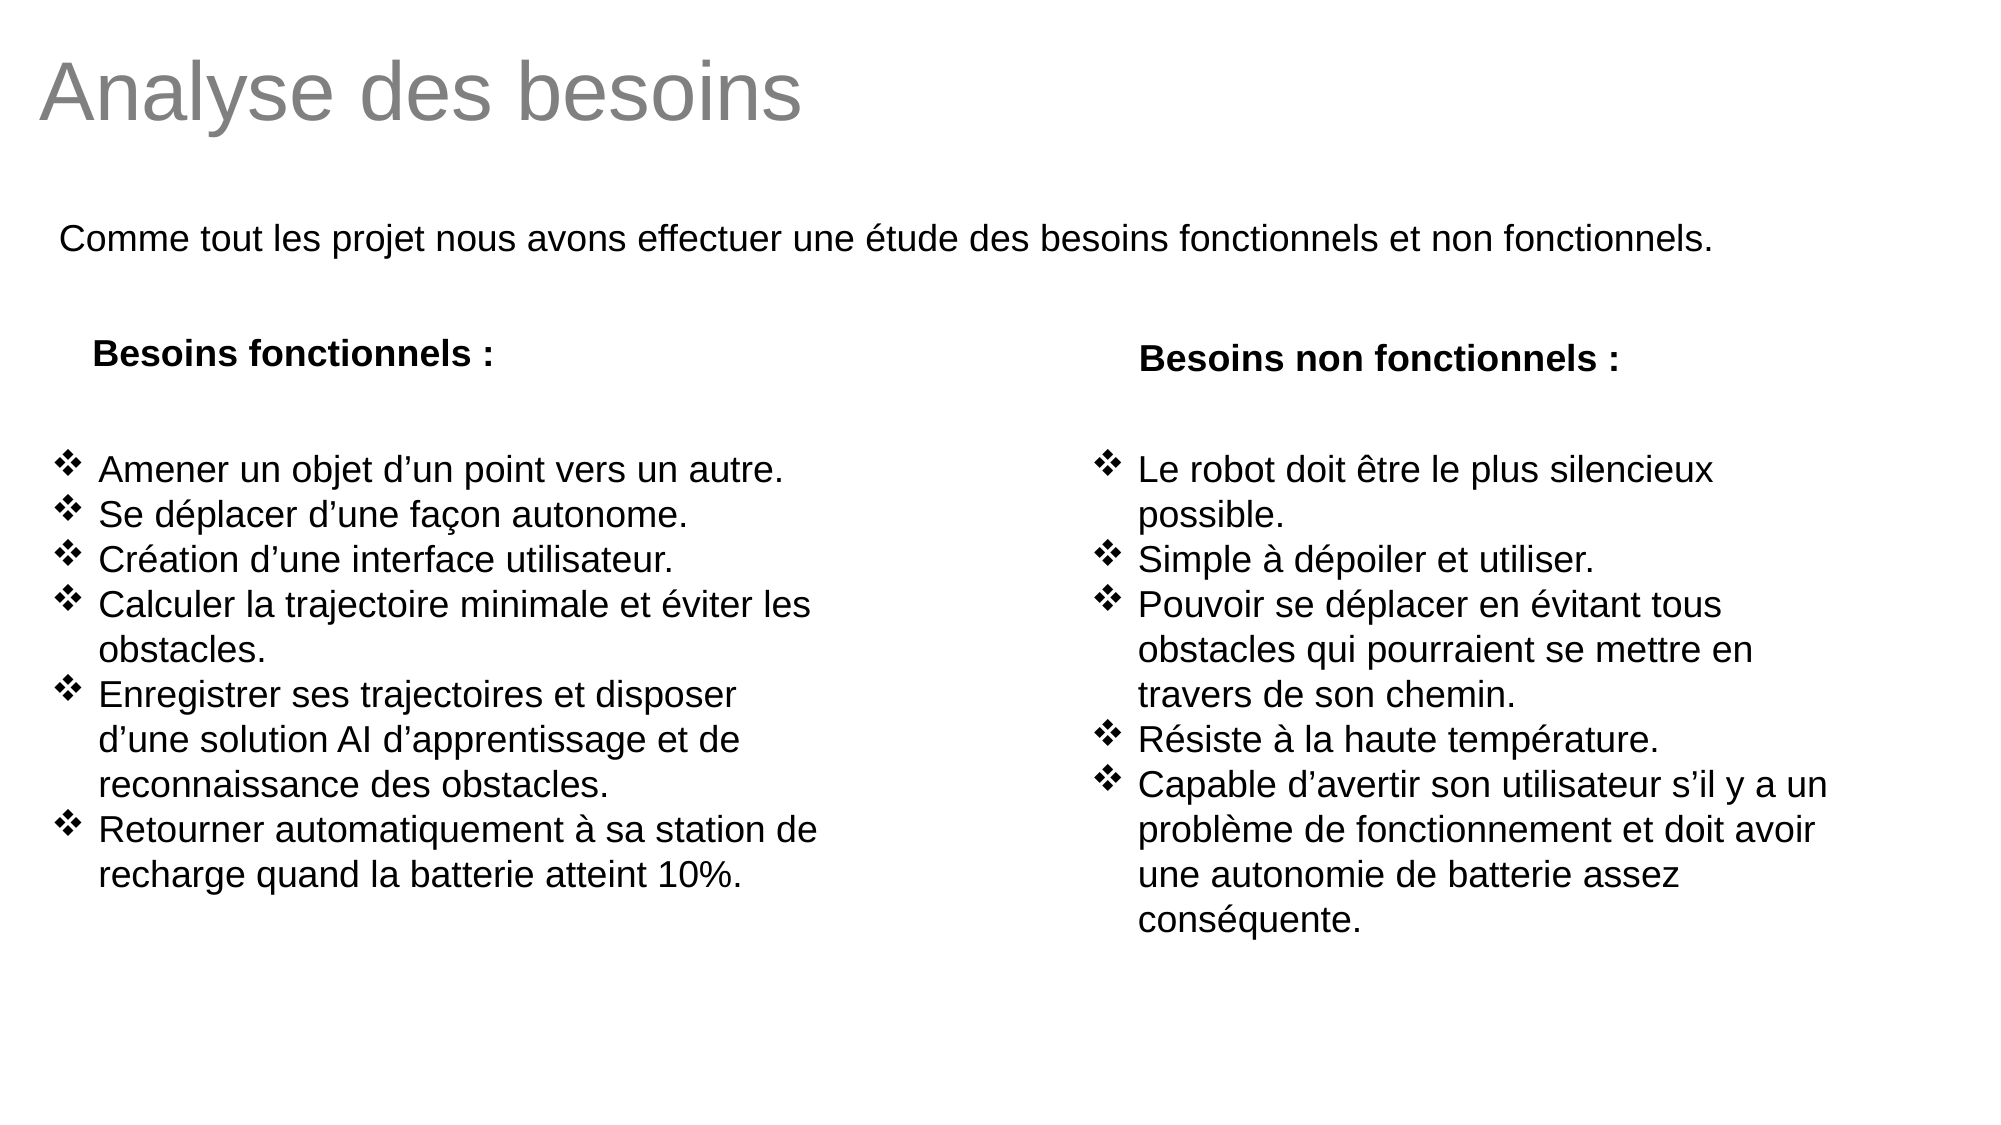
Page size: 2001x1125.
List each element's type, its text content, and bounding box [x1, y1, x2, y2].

text_box Le robot doit être le plus silencieux possible. Simple à dépoiler et utiliser. Pouvoir se déplacer en évitant tous obstacles qui pourraient se mettre en travers de son chemin. Résiste à la haute température. Capable d’avertir son utilisateur s’il y a un problème de fonctionnement et doit avoir une autonomie de batterie assez conséquente. [1076, 437, 1880, 947]
text_box Amener un objet d’un point vers un autre. Se déplacer d’une façon autonome. Création d’une interface utilisateur. Calculer la trajectoire minimale et éviter les obstacles. Enregistrer ses trajectoires et disposer d’une solution AI d’apprentissage et de reconnaissance des obstacles. Retourner automatiquement à sa station de recharge quand la batterie atteint 10%. [36, 437, 841, 902]
text_box Besoins non fonctionnels : [1124, 326, 1723, 387]
text_box Besoins fonctionnels : [77, 321, 677, 382]
text_box Comme tout les projet nous avons effectuer une étude des besoins fonctionnels et non fonctionnels. [44, 206, 1836, 266]
text_box Analyse des besoins [24, 30, 853, 145]
